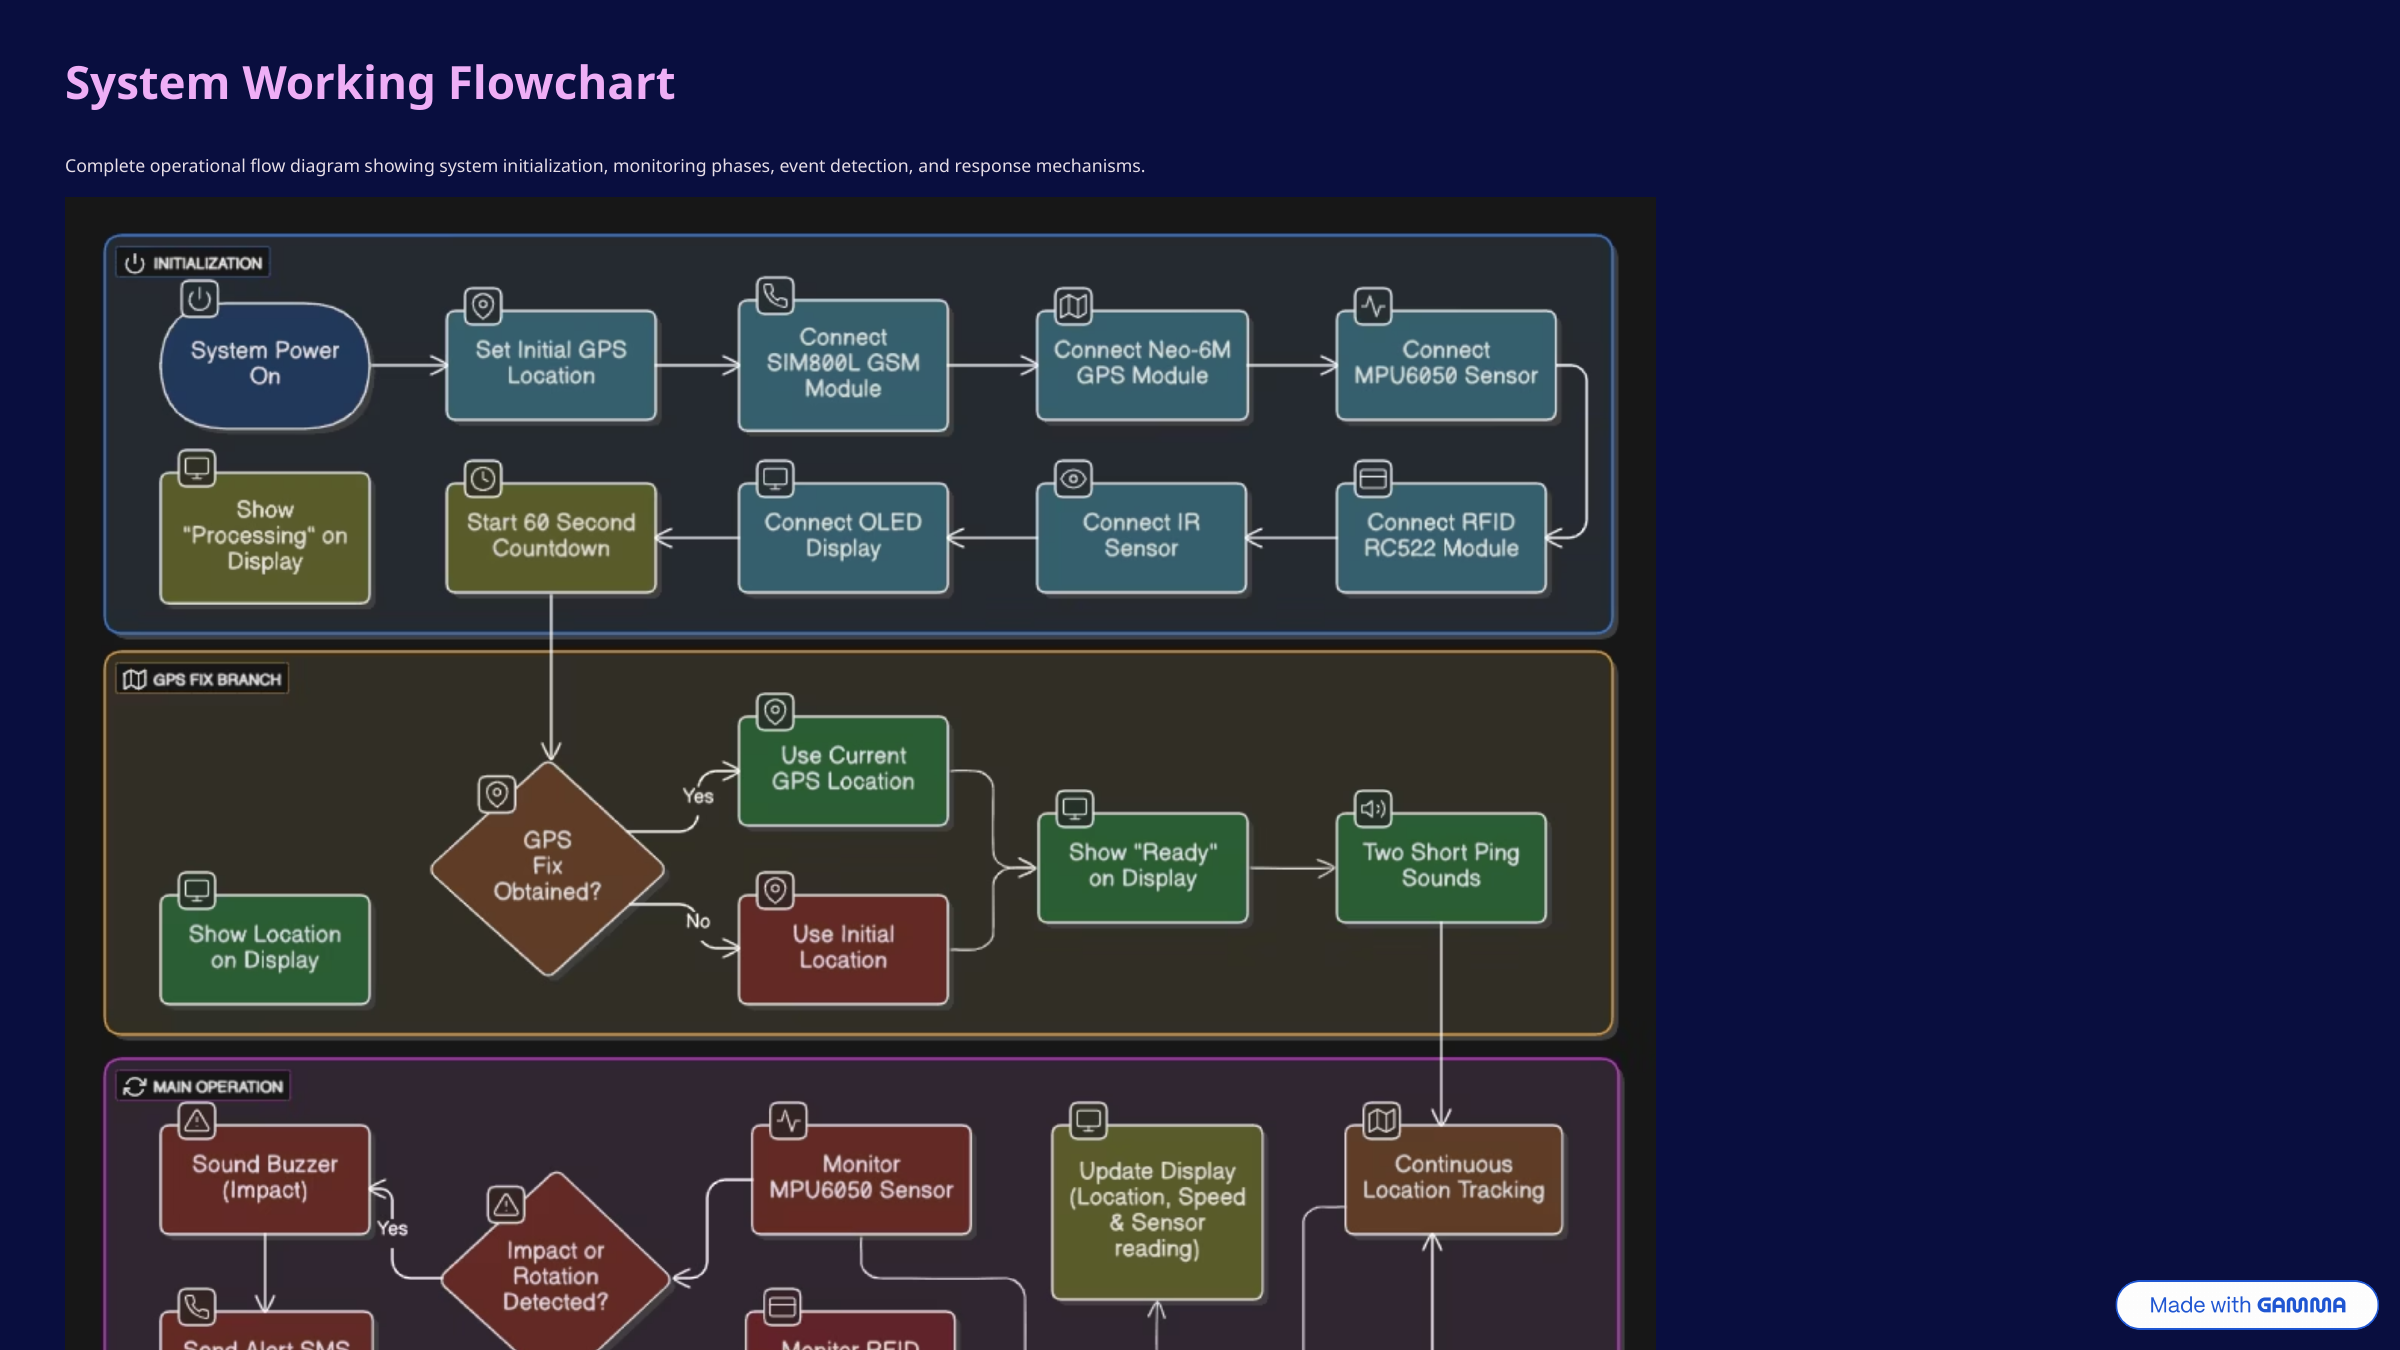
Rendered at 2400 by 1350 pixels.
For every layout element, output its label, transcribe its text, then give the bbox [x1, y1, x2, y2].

picture [2106, 1271, 2389, 1339]
text_box System Working Flowchart [65, 51, 691, 110]
text_box Complete operational flow diagram showing system initialization, monitoring phases, event detection, and response mechanisms. [65, 146, 2335, 177]
picture [64, 197, 1656, 1350]
